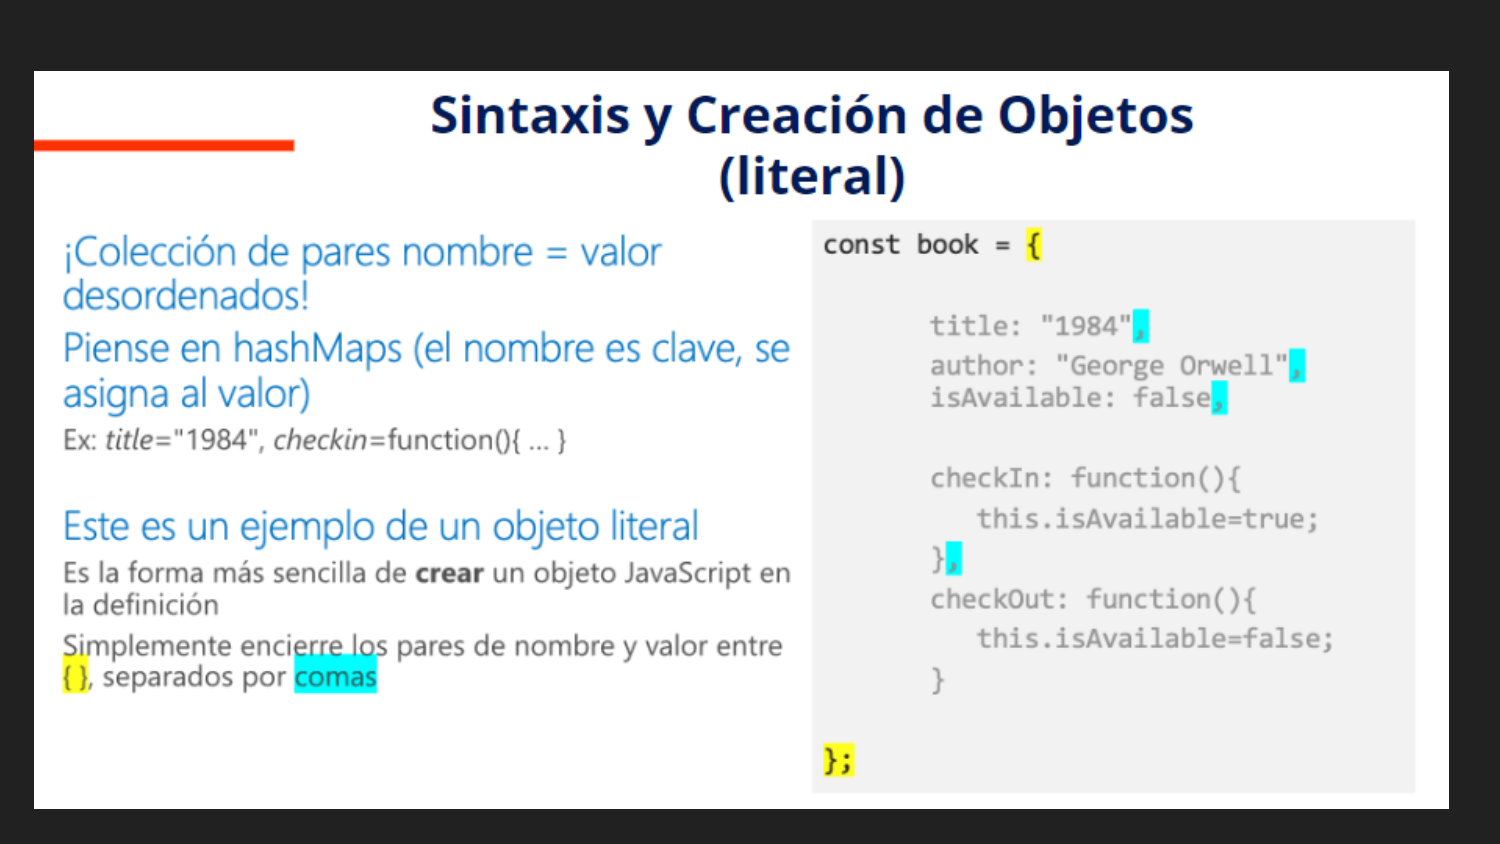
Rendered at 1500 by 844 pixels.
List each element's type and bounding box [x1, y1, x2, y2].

picture [34, 71, 1450, 810]
